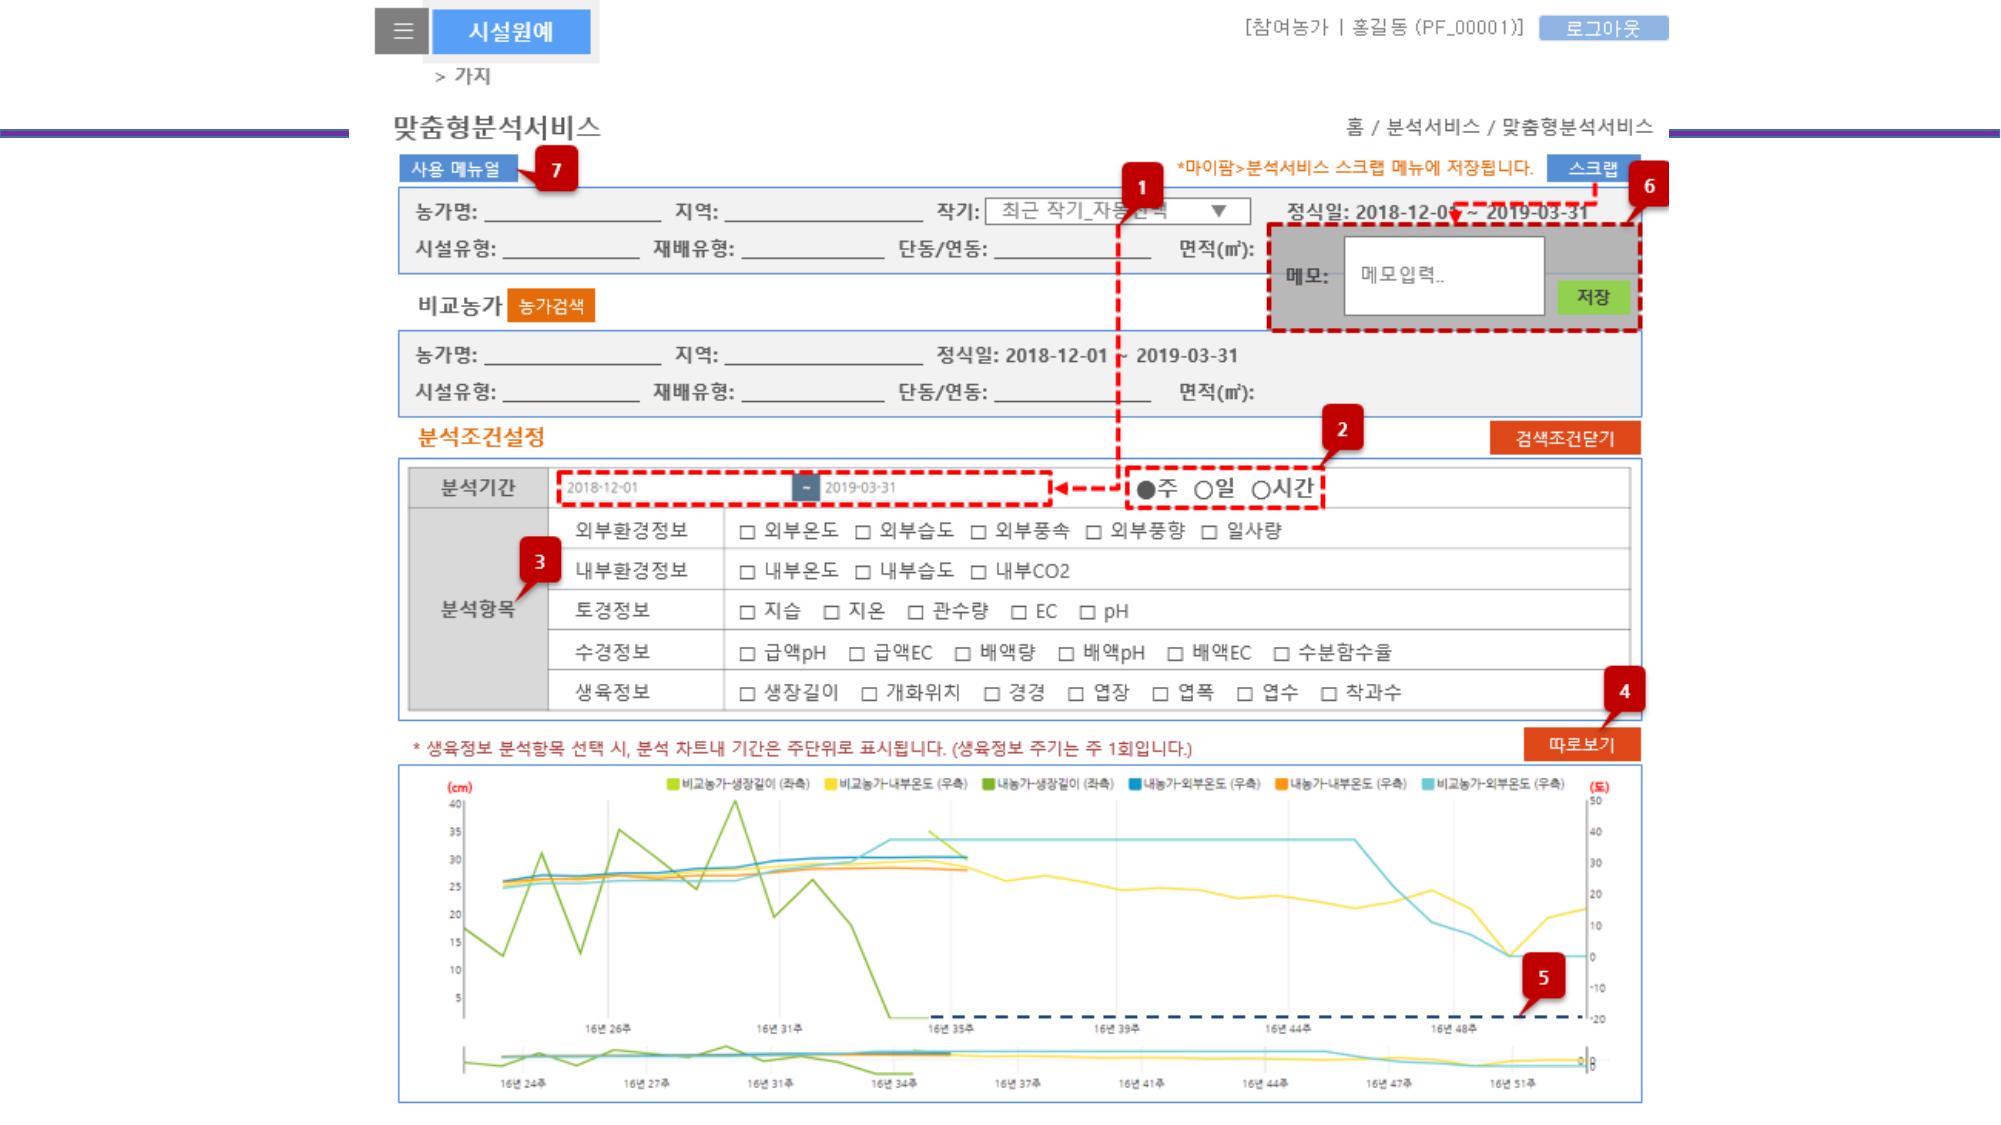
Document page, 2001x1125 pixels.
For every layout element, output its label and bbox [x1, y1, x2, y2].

picture [349, 0, 1669, 1125]
